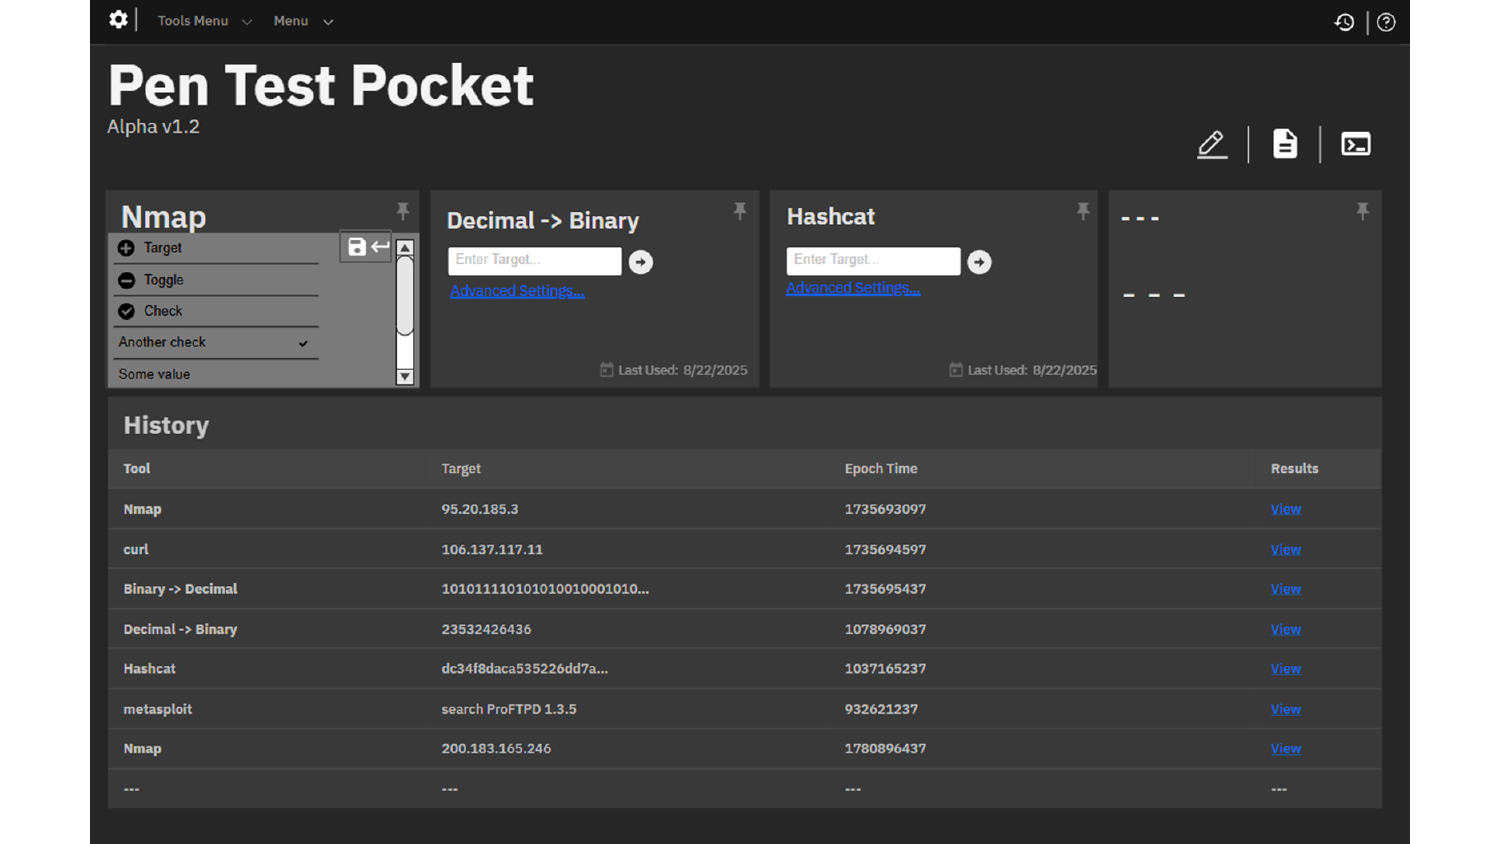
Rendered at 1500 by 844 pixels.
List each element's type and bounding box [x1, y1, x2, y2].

picture [89, 0, 1410, 844]
